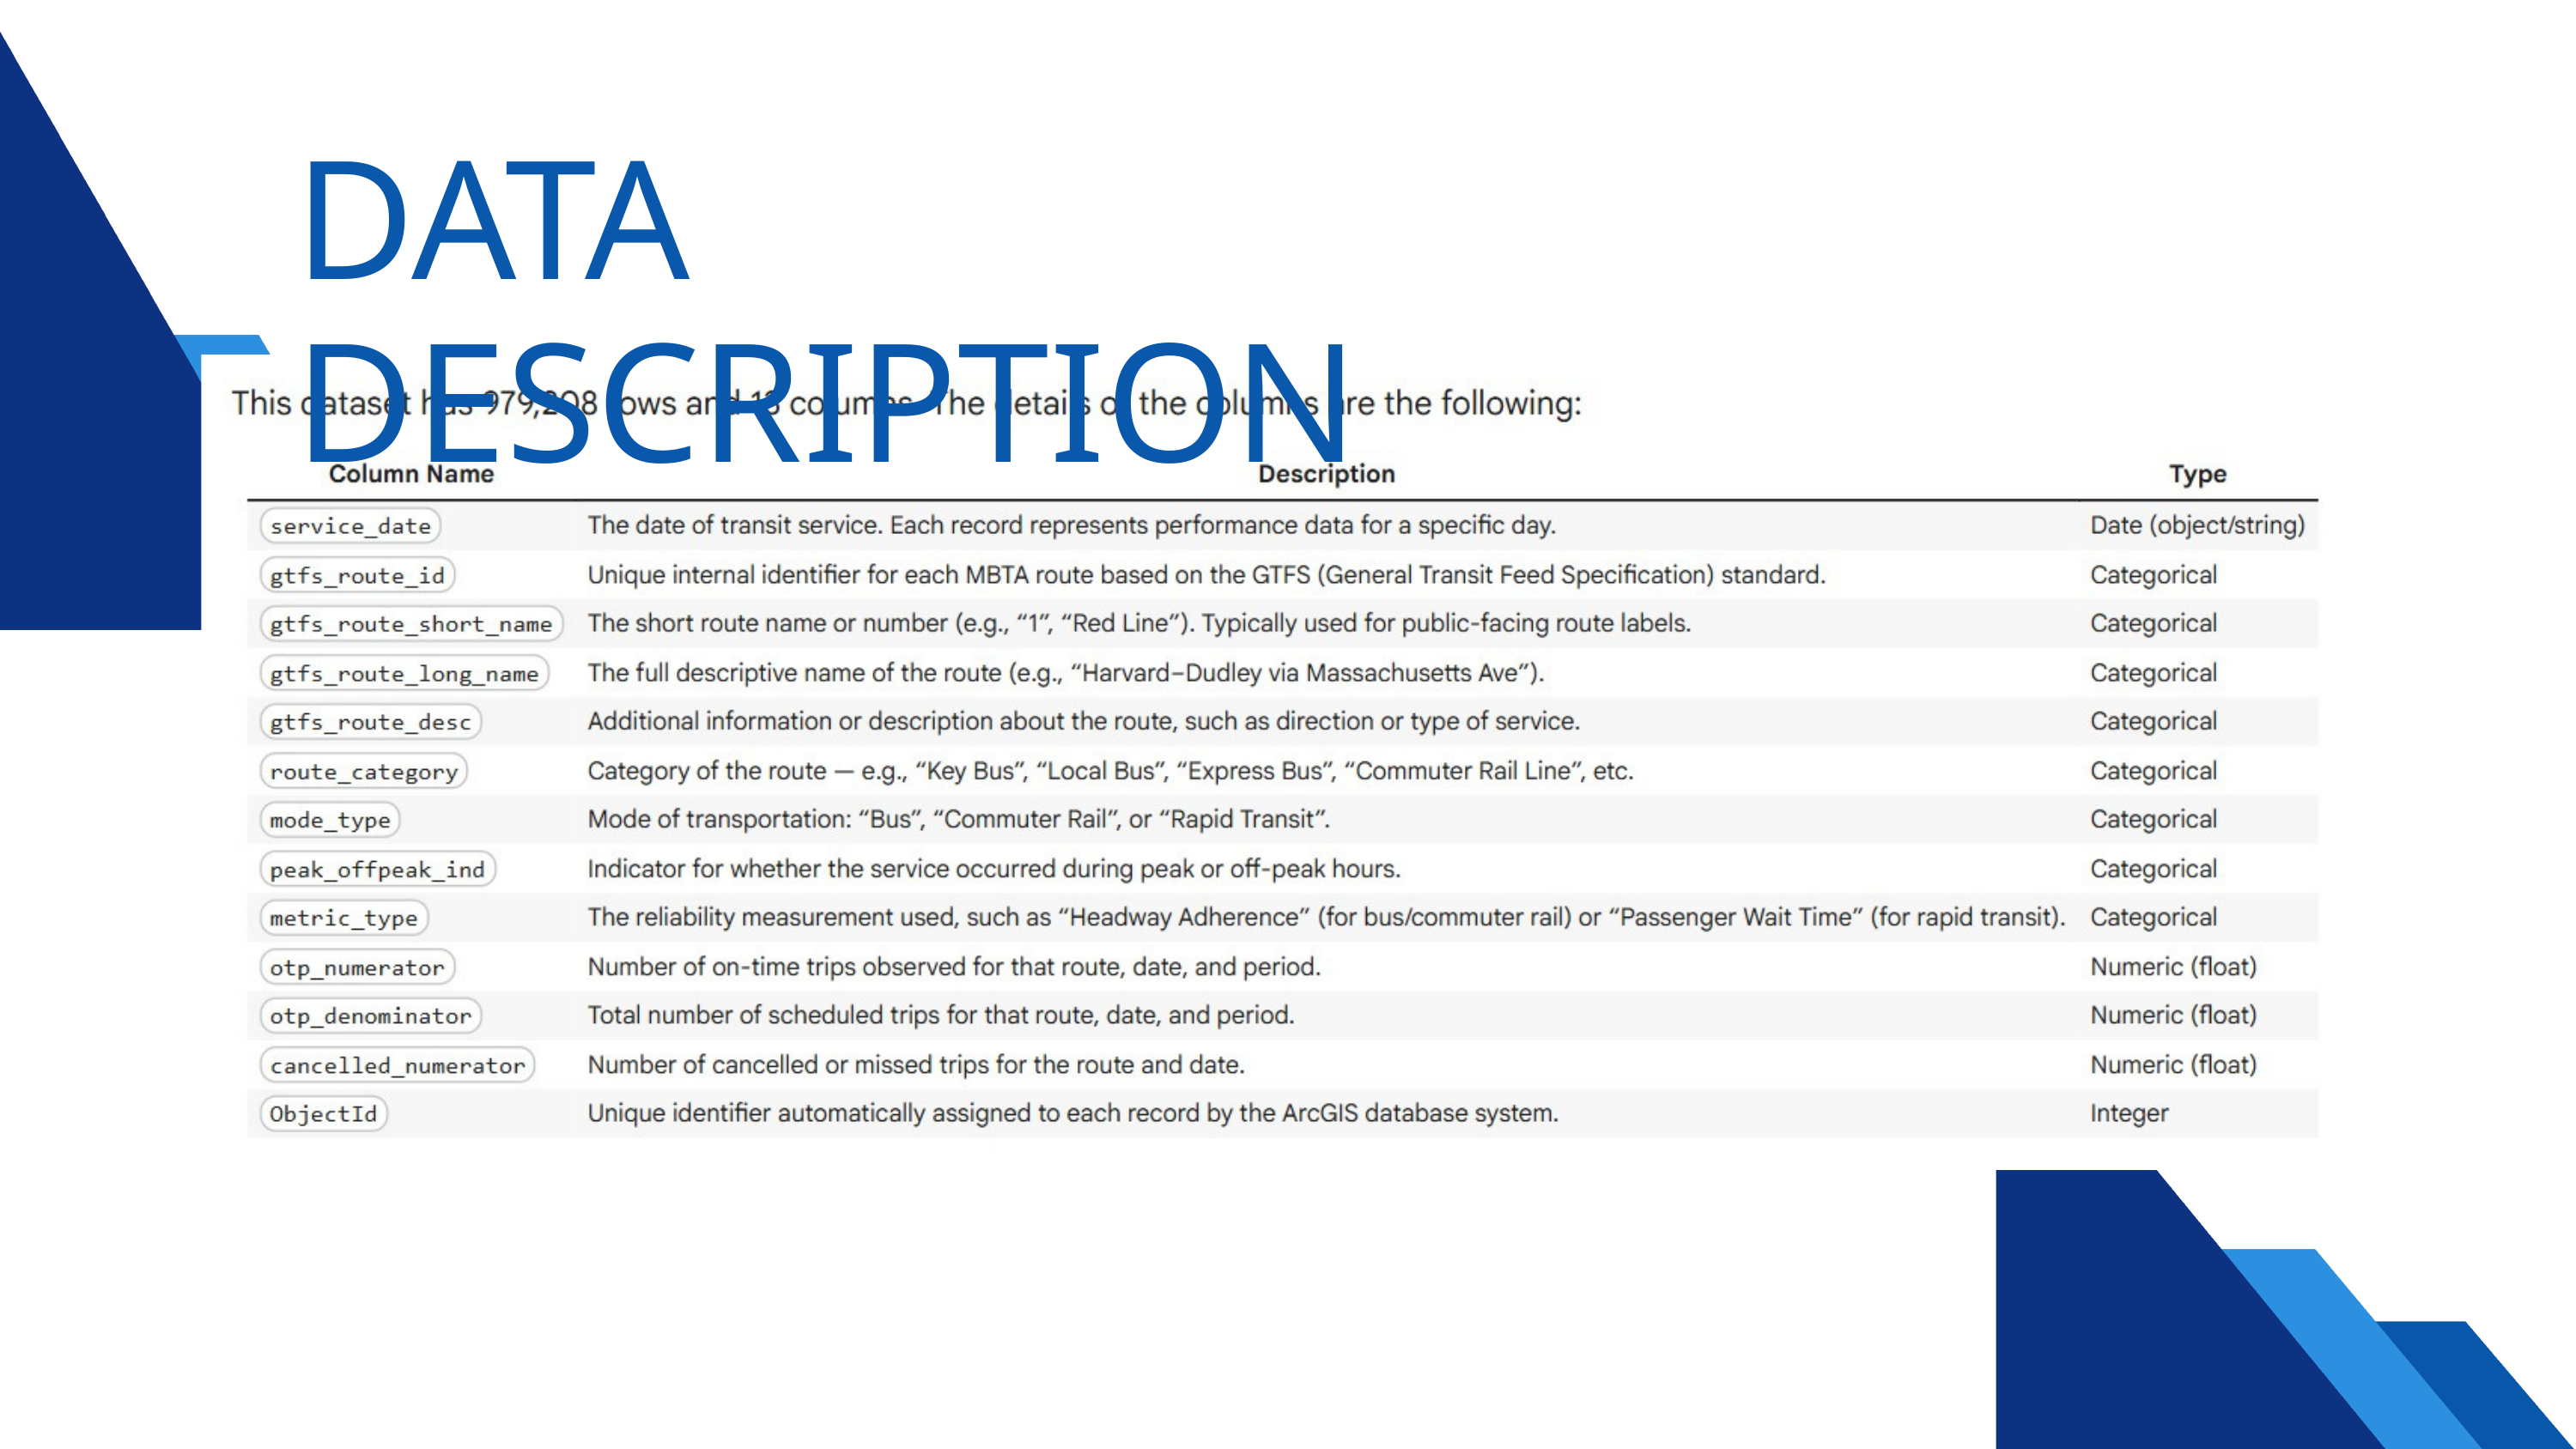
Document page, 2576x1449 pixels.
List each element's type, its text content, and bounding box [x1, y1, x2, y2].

text_box [201, 355, 2420, 1170]
text_box [1996, 973, 2576, 1449]
text_box [0, 0, 515, 630]
text_box DATA DESCRIPTION [295, 130, 1607, 678]
